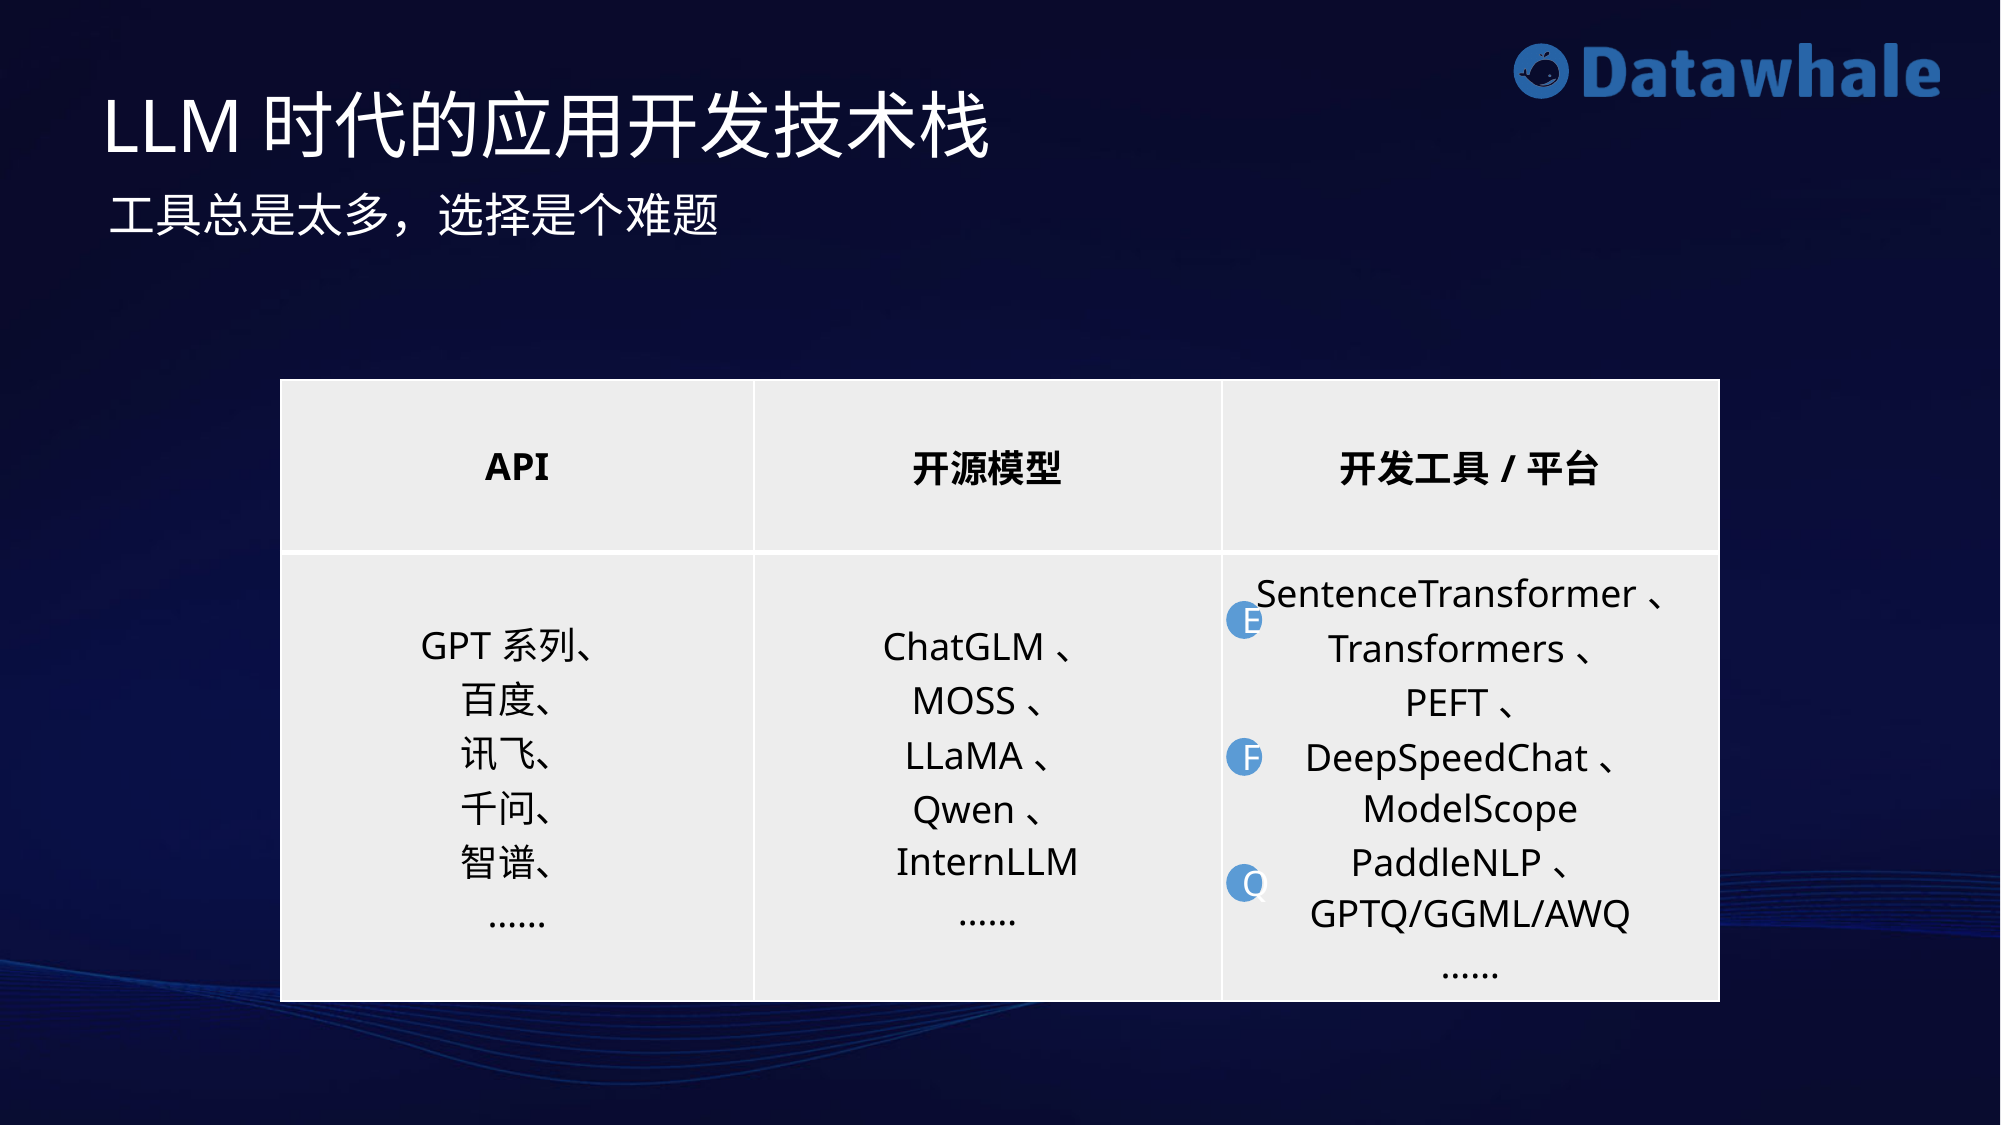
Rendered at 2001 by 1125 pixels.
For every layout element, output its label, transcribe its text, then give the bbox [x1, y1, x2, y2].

table_header 开发工具/平台 [1223, 381, 1718, 550]
table_cell GPT系列、 百度、 讯飞、 千问、 智谱、 …… [282, 555, 753, 1000]
table_header 开源模型 [755, 381, 1221, 550]
text_box Q [1225, 862, 1264, 903]
table_cell ChatGLM、 MOSS、 LLaMA、 Qwen、 InternLLM …… [755, 555, 1221, 1000]
text_box LLM时代的应用开发技术栈 [97, 75, 996, 171]
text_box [1513, 43, 1940, 99]
picture [0, 0, 2001, 1125]
text_box 工具总是太多，选择是个难题 [103, 181, 724, 246]
table_header API [282, 381, 753, 550]
text_box F [1225, 736, 1264, 777]
text_box E [1225, 599, 1264, 640]
table_cell SentenceTransformer、 Transformers、 PEFT、 DeepSpeedChat、 ModelScope PaddleNLP、 GPTQ/GGML/AWQ …… [1223, 555, 1718, 1000]
